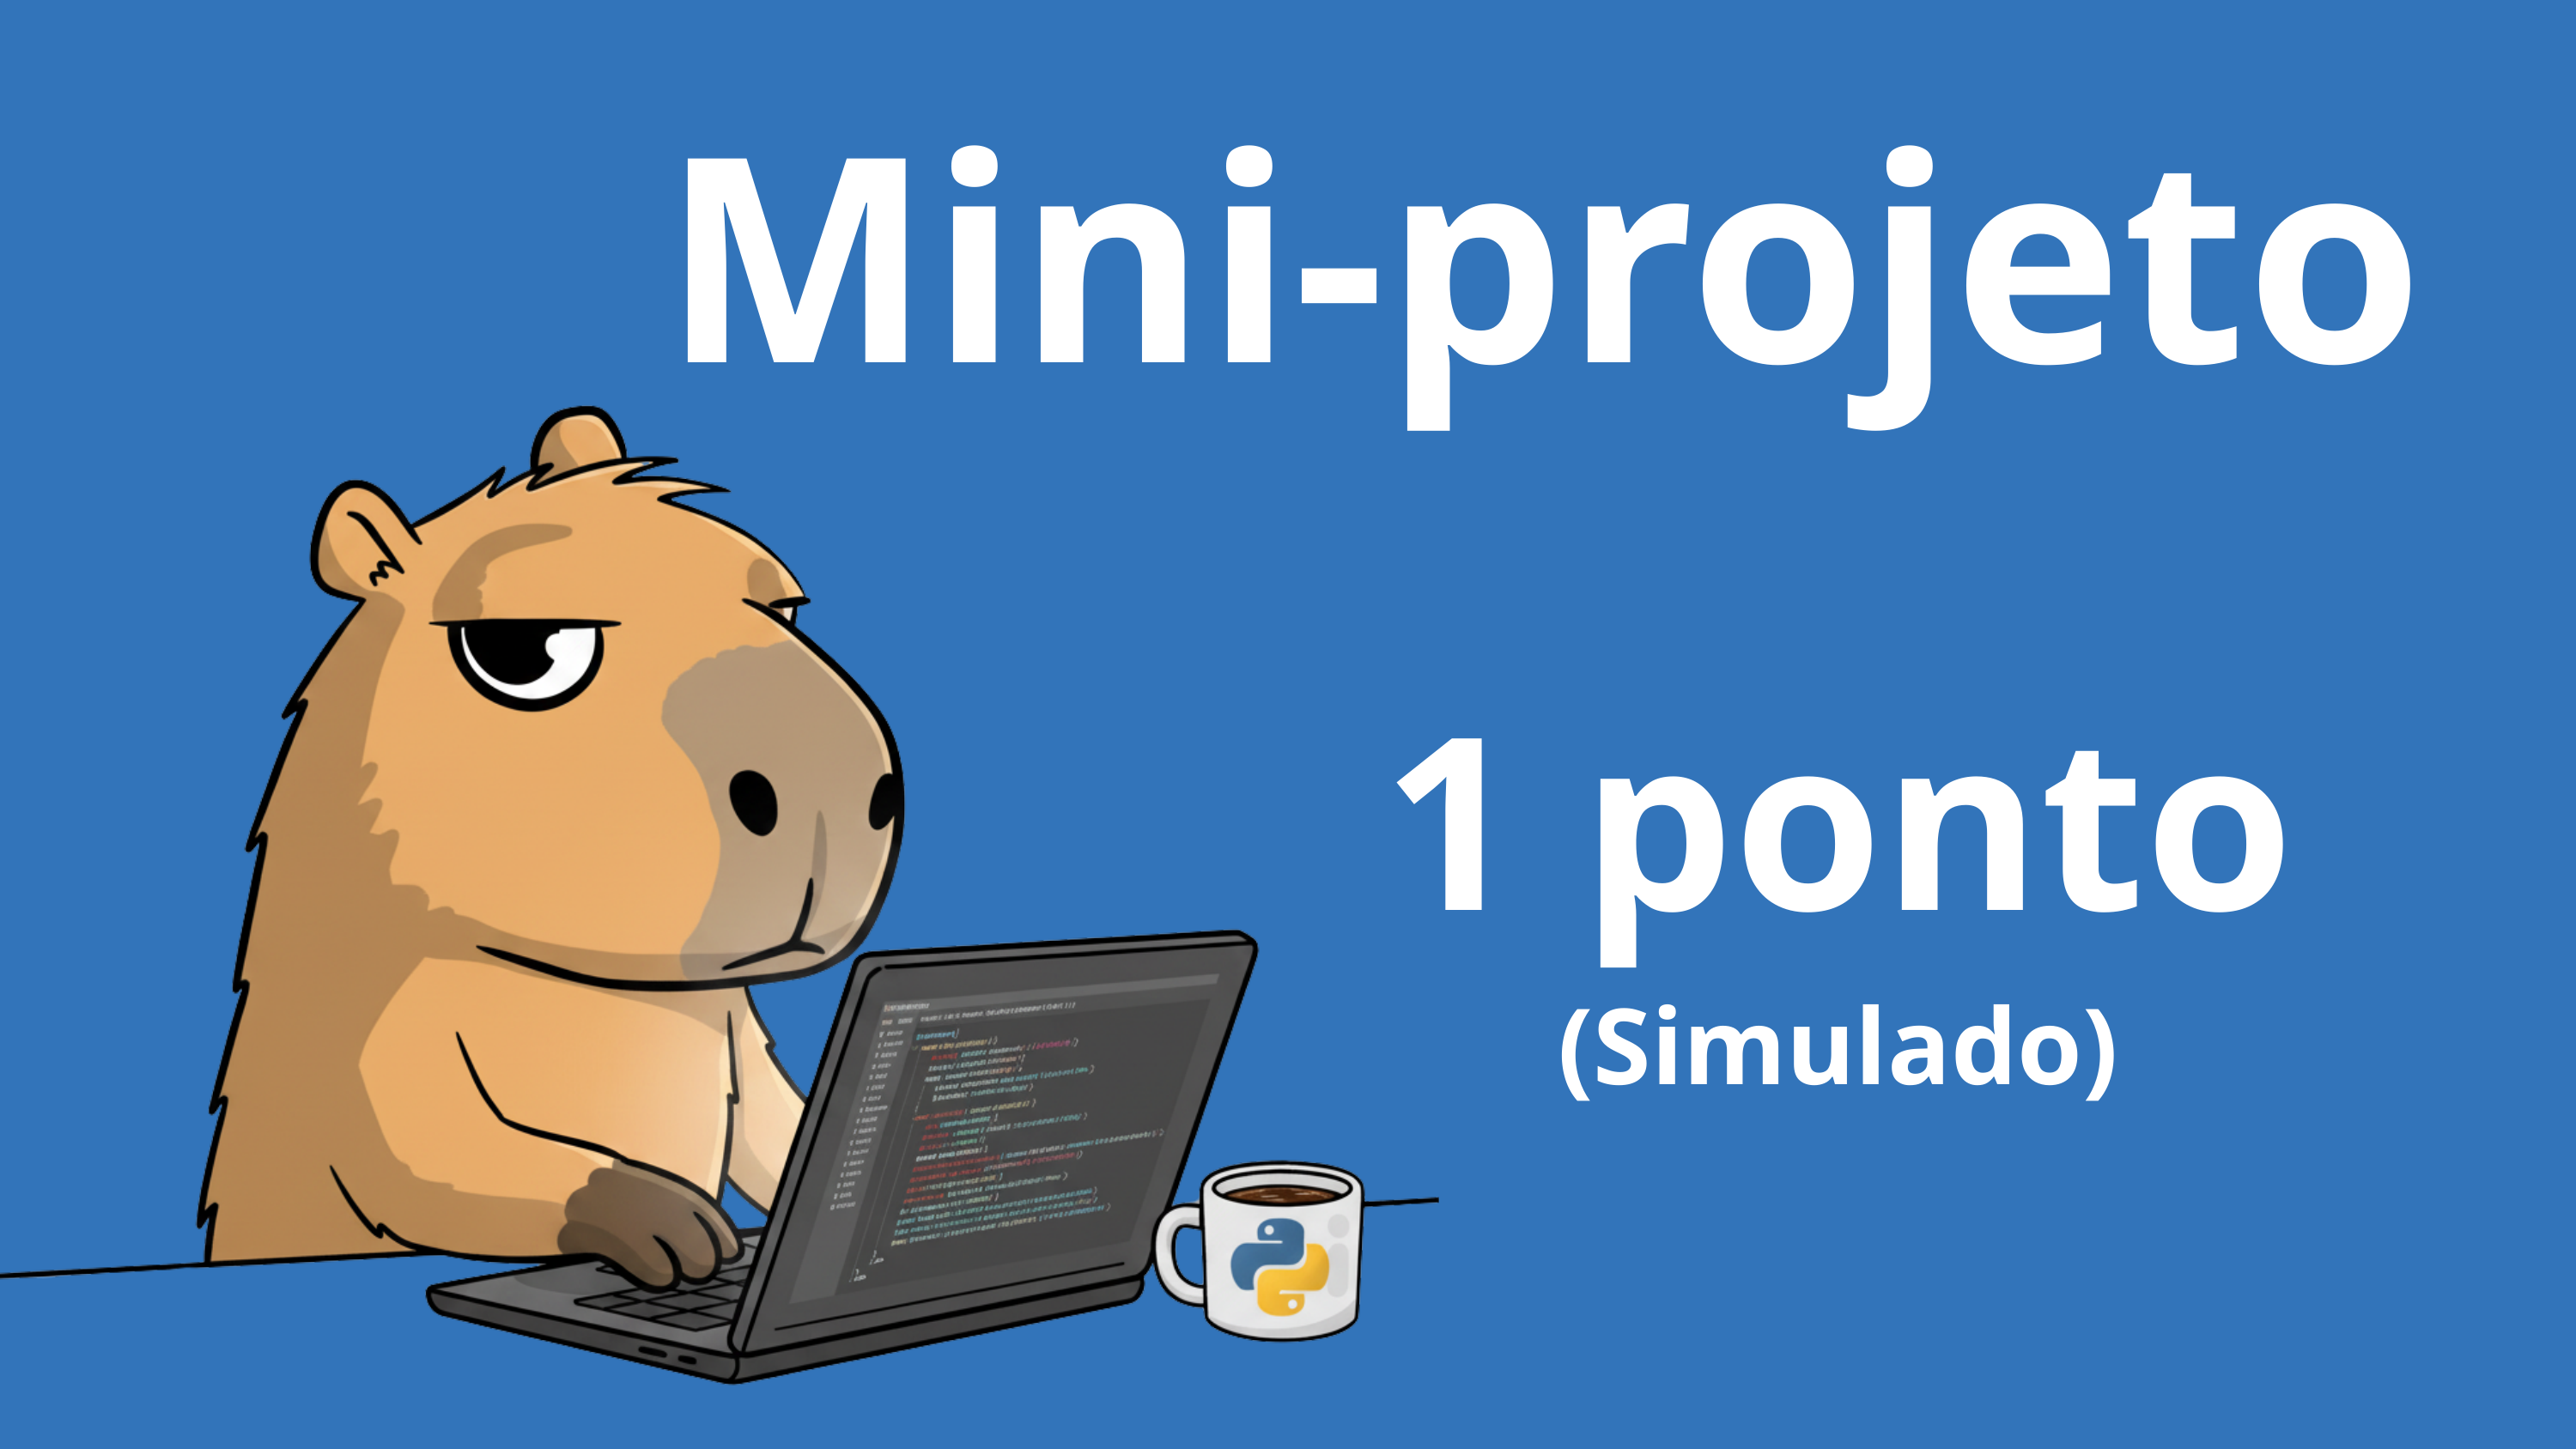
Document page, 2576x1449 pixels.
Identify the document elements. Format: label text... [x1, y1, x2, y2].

text_box [0, 179, 1439, 1449]
text_box Mini-projeto [551, 20, 2534, 420]
text_box 1 ponto (Simulado) [1179, 622, 2498, 1106]
